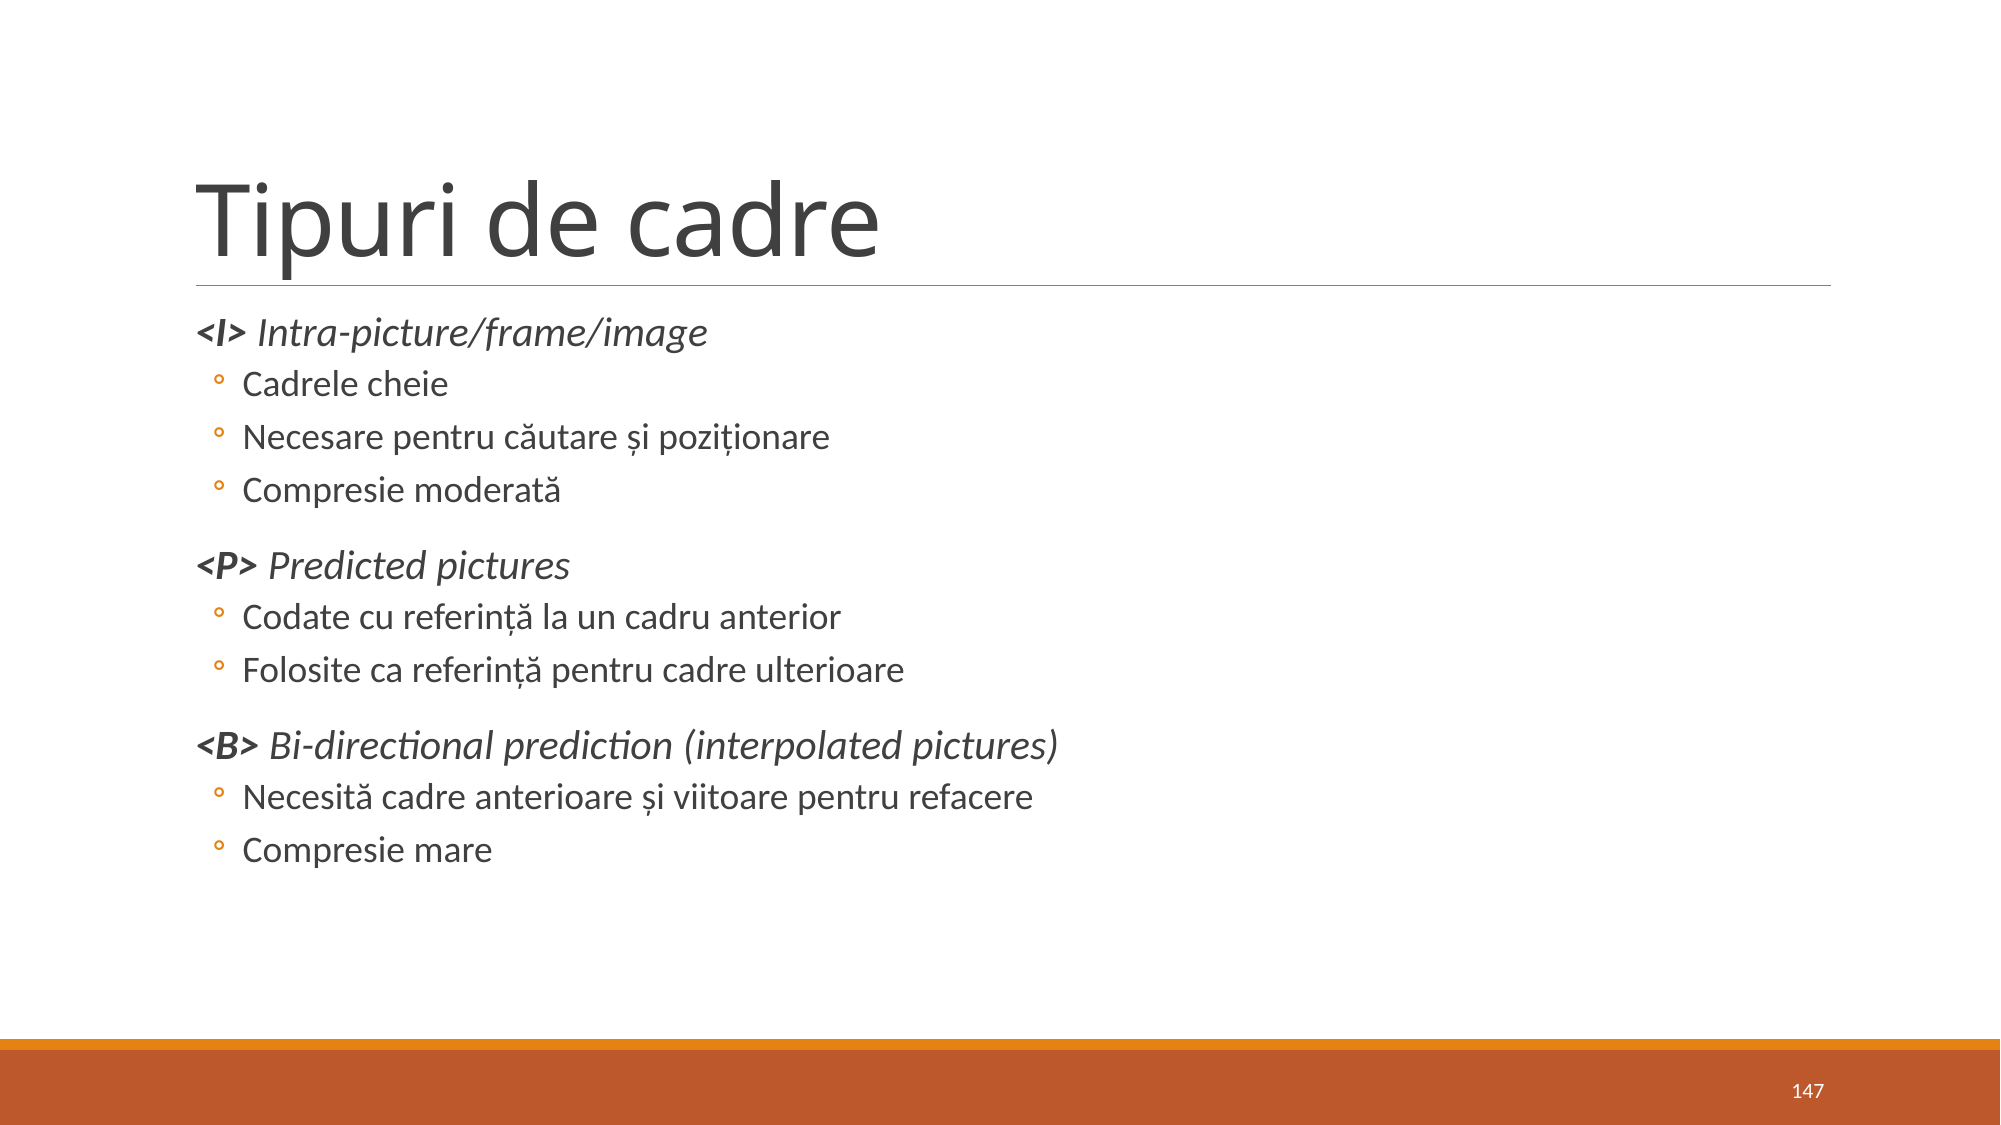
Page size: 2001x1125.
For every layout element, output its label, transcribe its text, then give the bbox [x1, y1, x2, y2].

title Tipuri de cadre [179, 47, 1830, 285]
list <I> Intra-picture/frame/image Cadrele cheie Necesare pentru căutare și poziționare Compresie moderată <P> Predicted pictures Codate cu referință la un cadru anterior Folosite ca referință pentru cadre ulterioare <B> Bi-directional prediction (interpolated pictures) Necesită cadre anterioare și viitoare pentru refacere Compresie mare [179, 302, 1830, 963]
slide_number 147 [1624, 1059, 1840, 1120]
